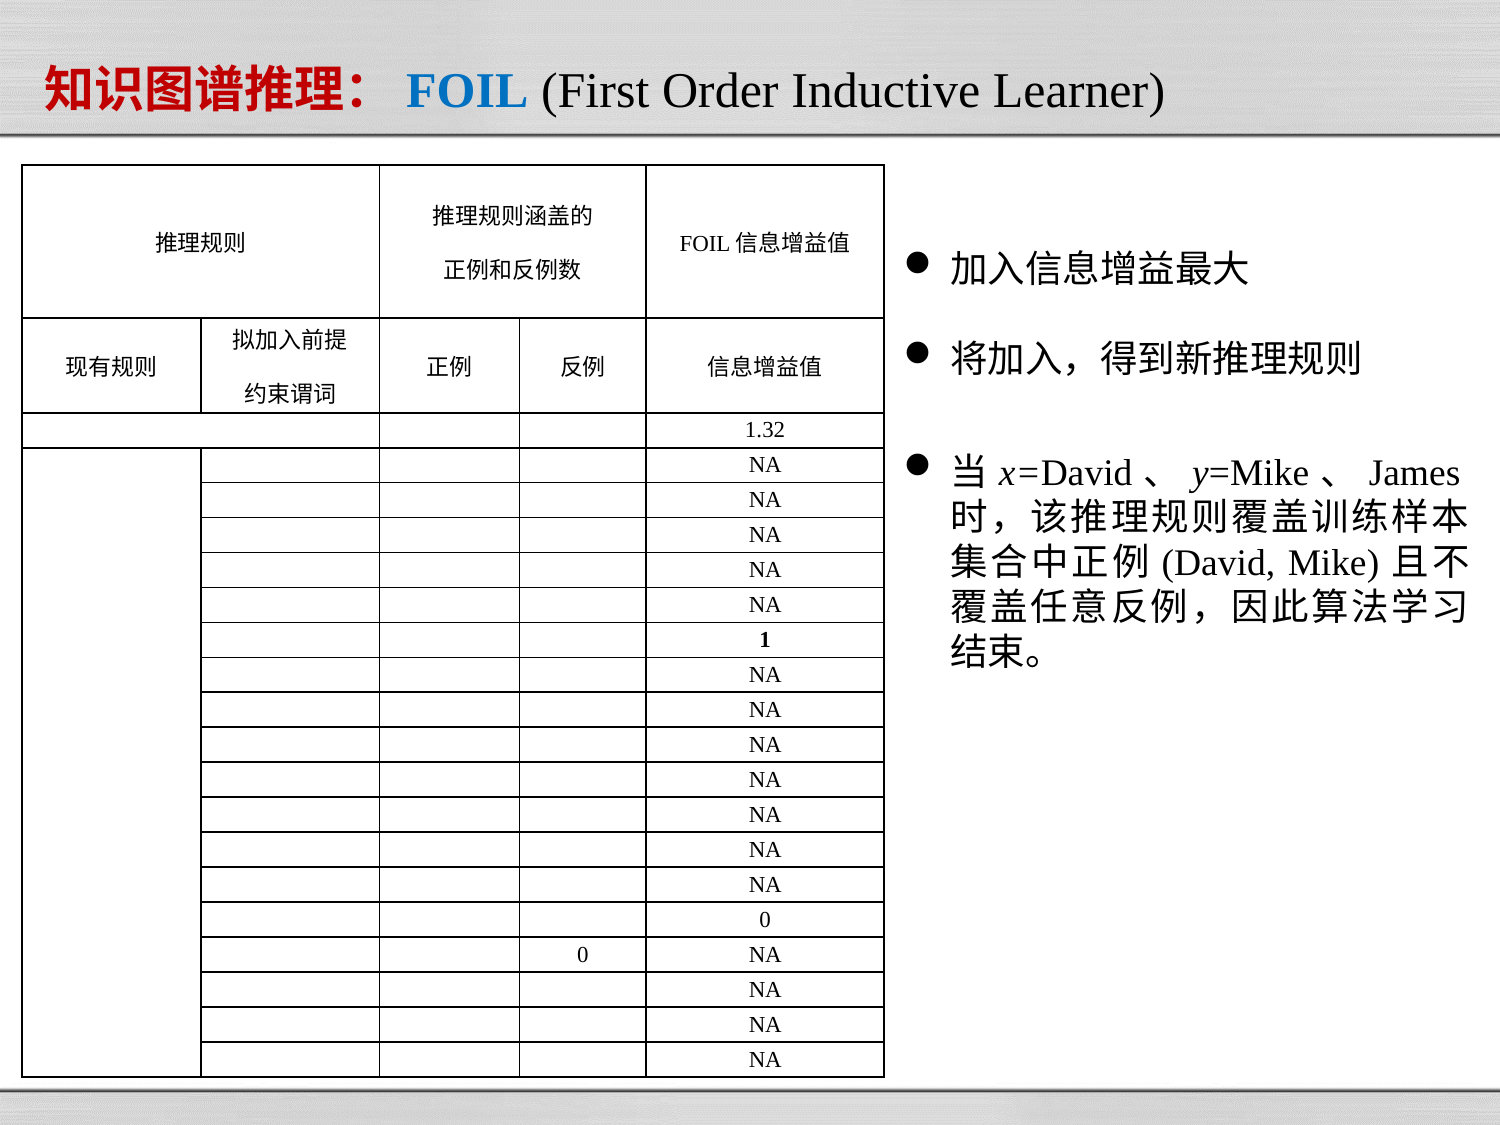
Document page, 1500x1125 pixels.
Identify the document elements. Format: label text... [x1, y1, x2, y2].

text_box 知识图谱推理：FOIL (First Order Inductive Learner) [29, 0, 1500, 125]
picture [0, 0, 1500, 1125]
